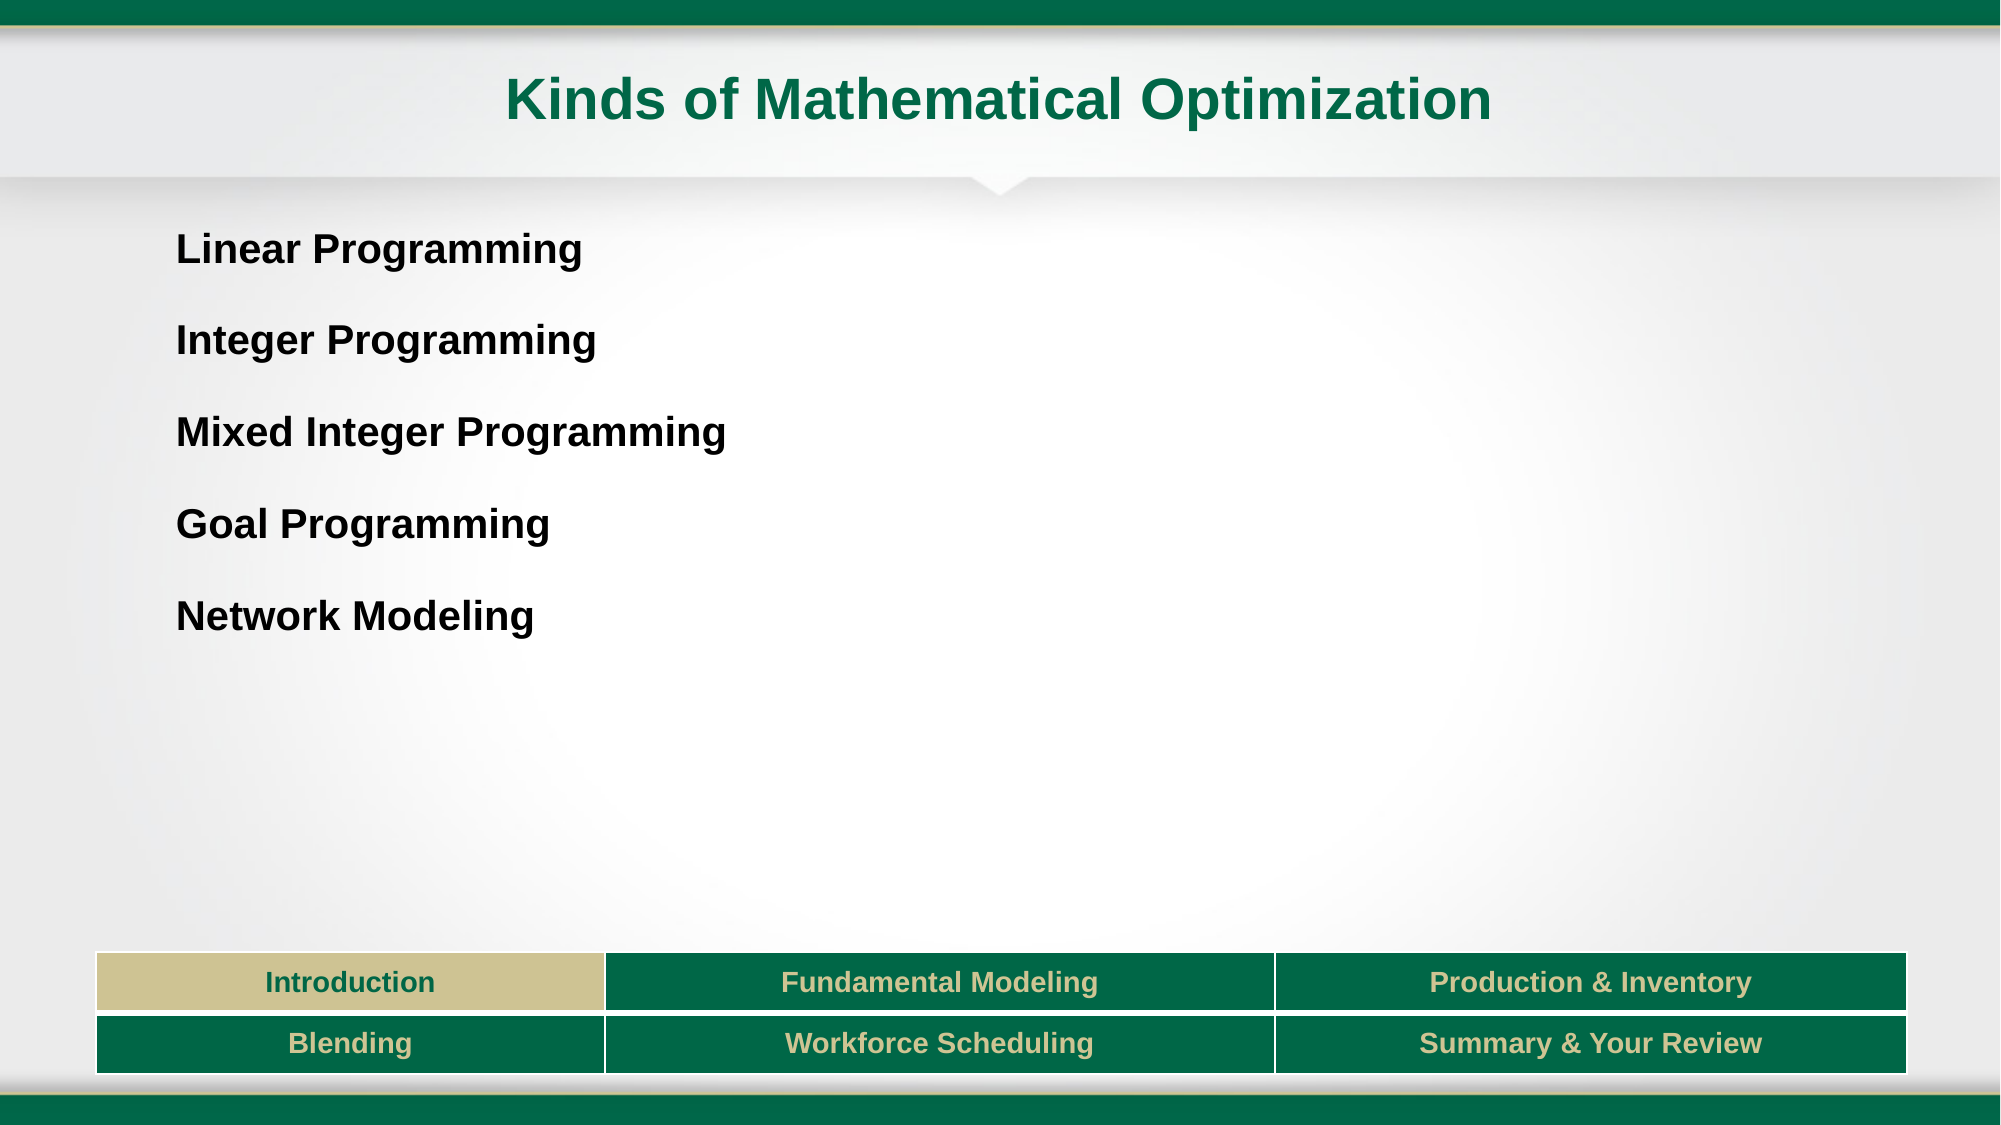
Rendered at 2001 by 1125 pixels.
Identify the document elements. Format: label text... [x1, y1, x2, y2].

table_cell Summary & Your Review [1276, 1016, 1906, 1073]
picture [0, 0, 2001, 1125]
table_header Production & Inventory [1276, 953, 1906, 1010]
table_header Fundamental Modeling [606, 953, 1274, 1010]
list Linear Programming Integer Programming Mixed Integer Programming Goal Programming Network Modeling [161, 222, 1728, 898]
table_header Introduction [97, 953, 604, 1010]
title Kinds of Mathematical Optimization [150, 59, 1850, 217]
table_cell Blending [97, 1016, 604, 1073]
table_cell Workforce Scheduling [606, 1016, 1274, 1073]
